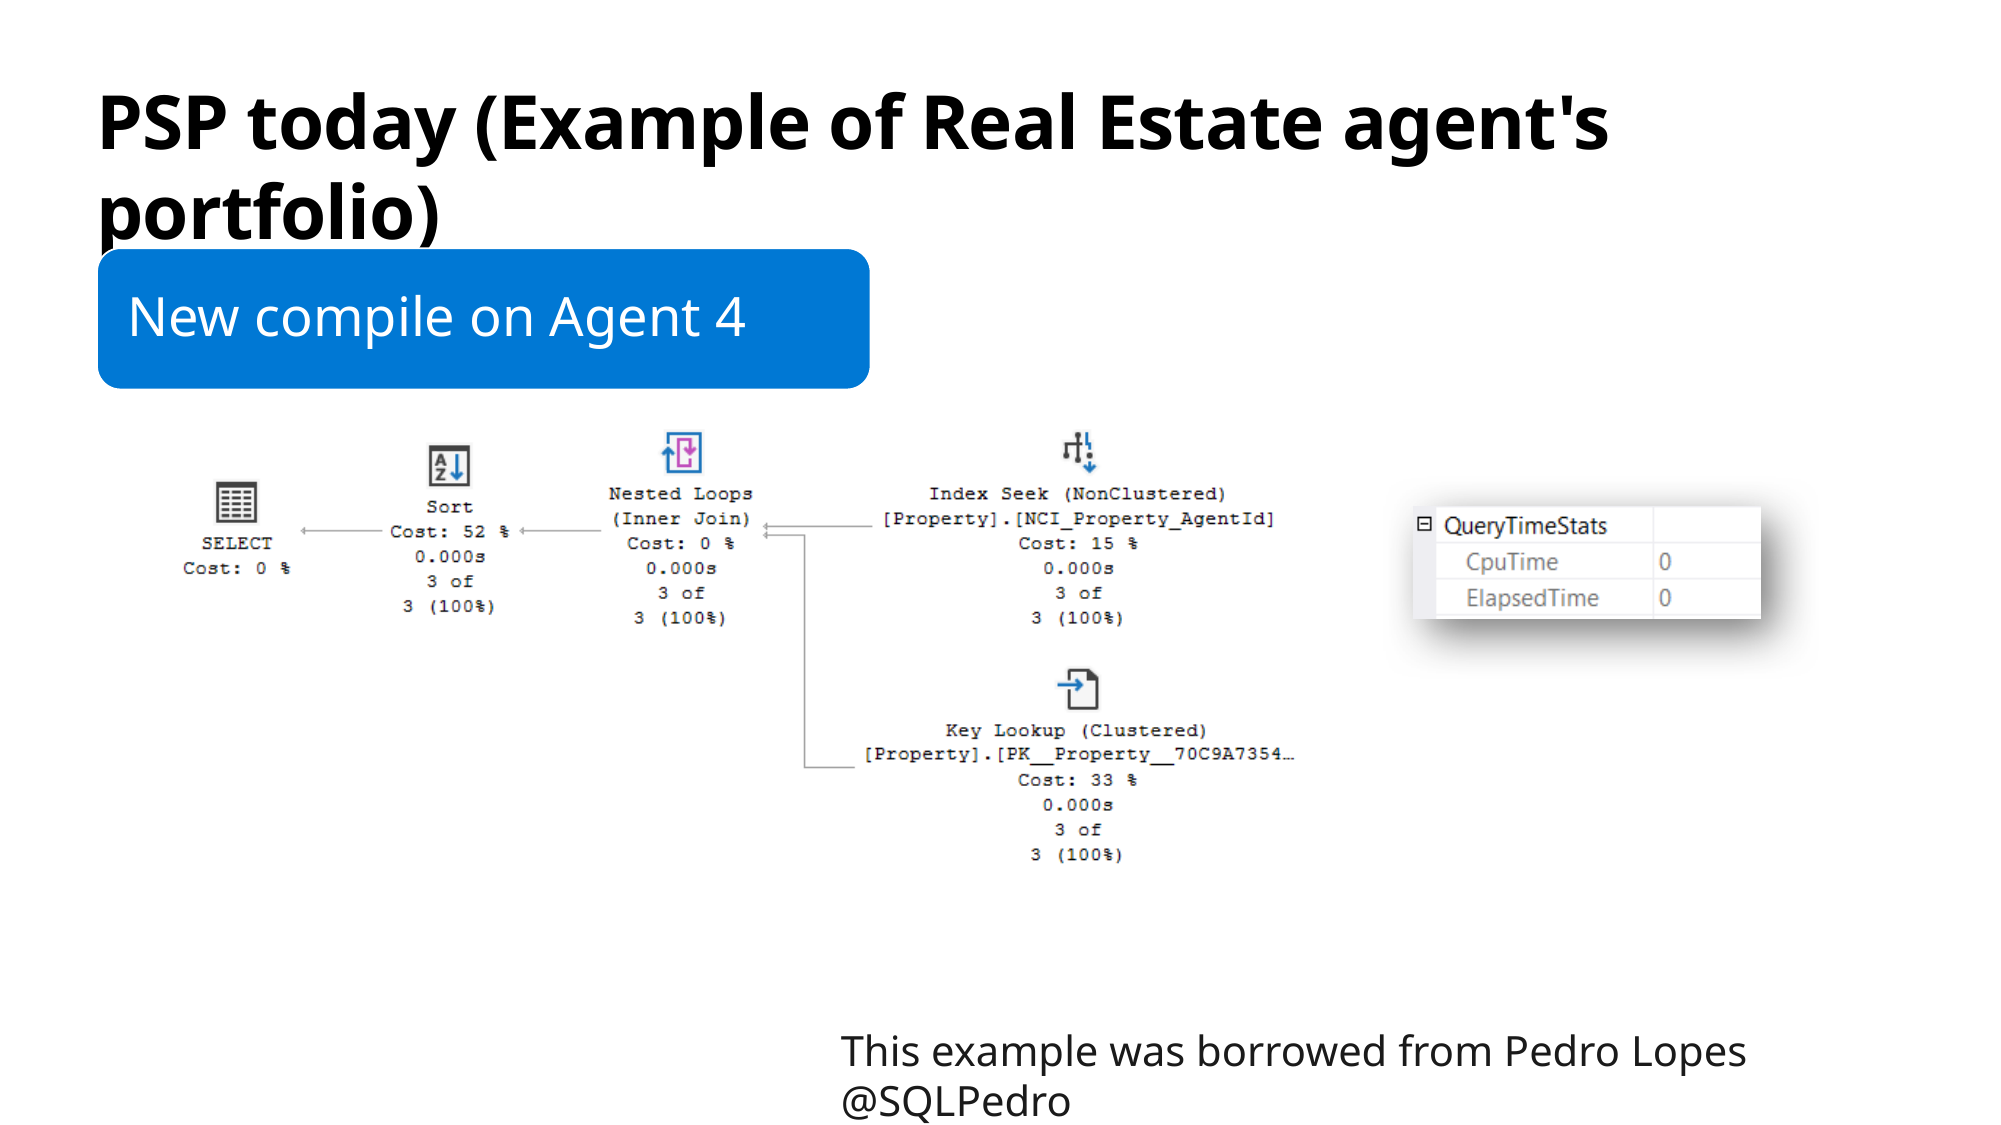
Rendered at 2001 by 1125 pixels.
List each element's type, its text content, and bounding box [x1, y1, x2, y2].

title PSP today (Example of Real Estate agent's portfolio) [96, 75, 1904, 166]
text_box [96, 247, 871, 391]
picture [1413, 506, 1761, 619]
picture [177, 428, 1313, 878]
text_box This example was borrowed from Pedro Lopes @SQLPedro [840, 1024, 1937, 1125]
